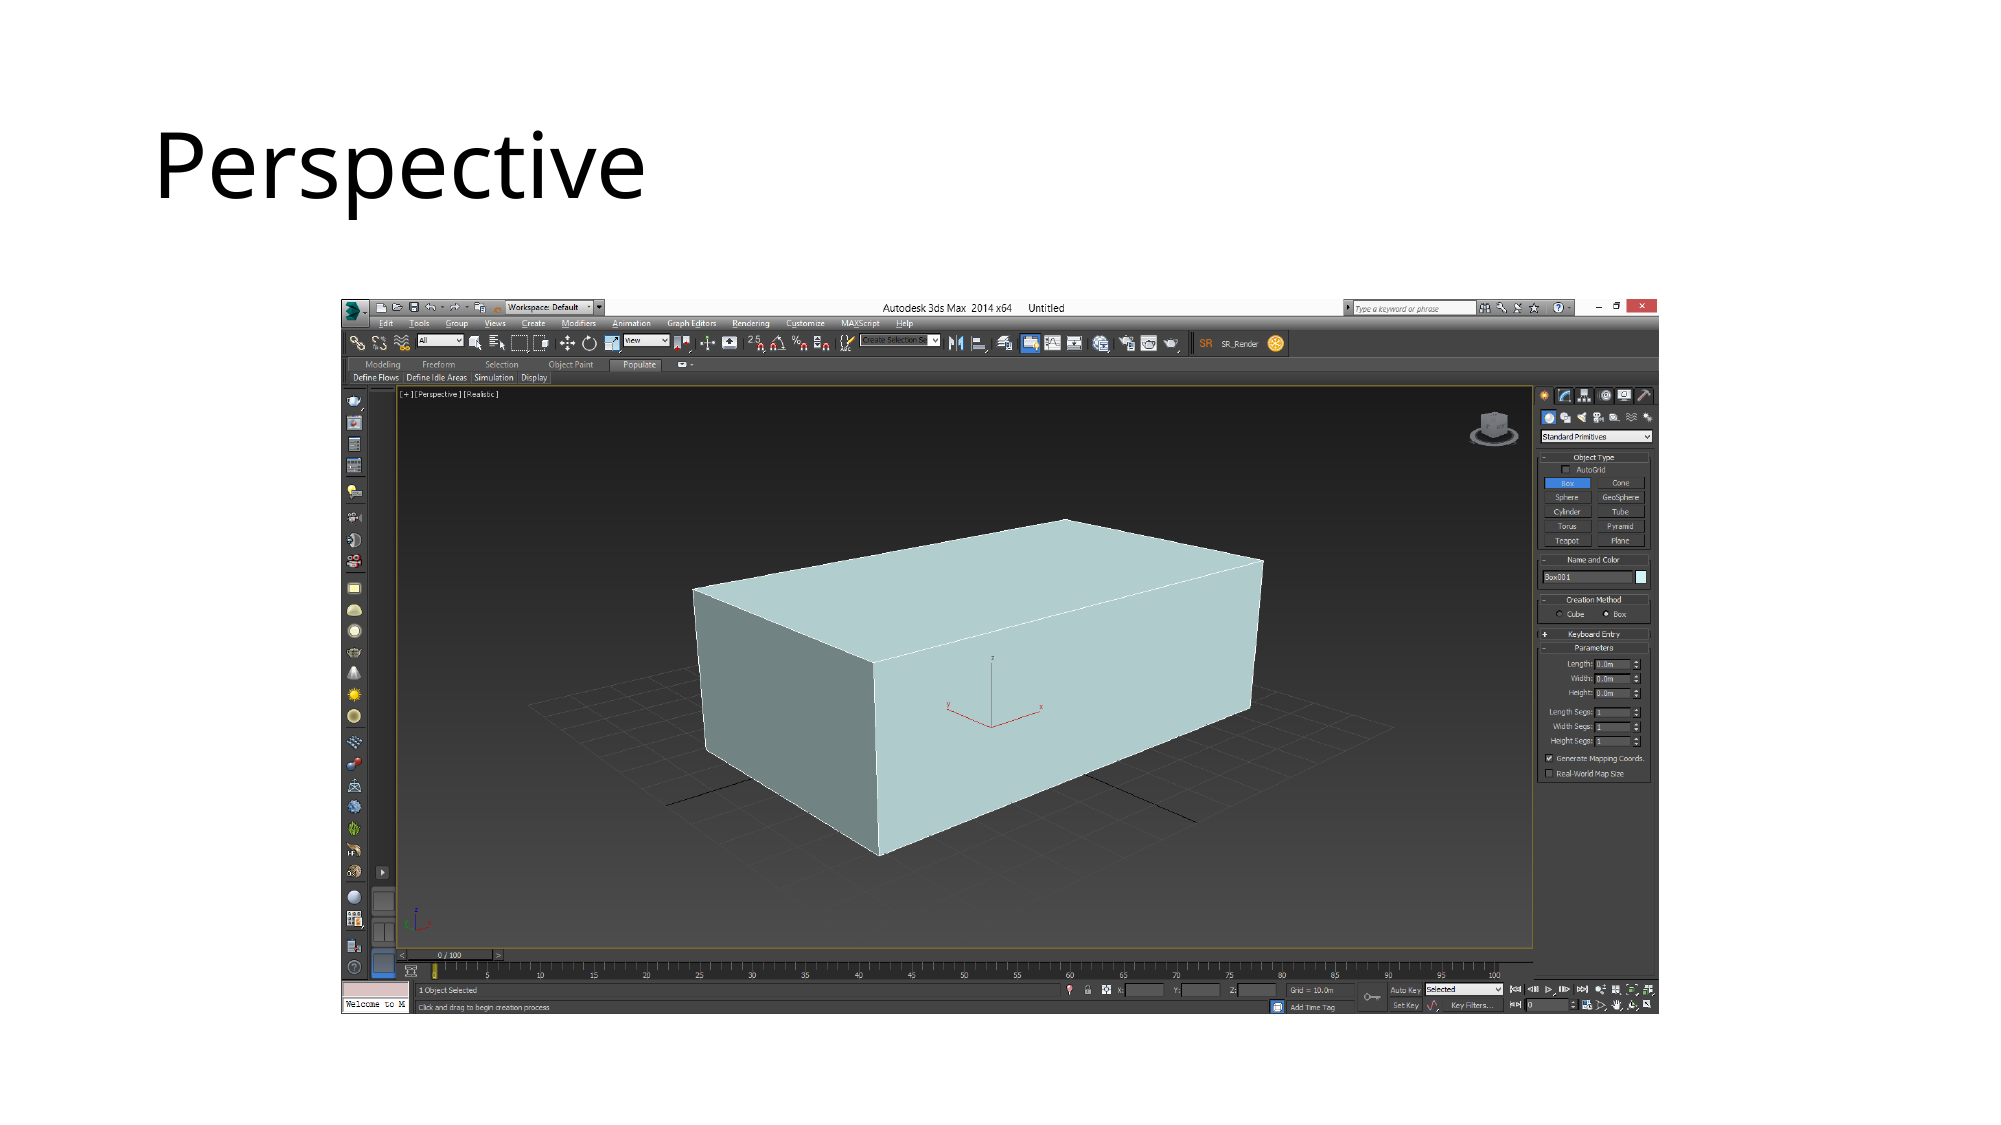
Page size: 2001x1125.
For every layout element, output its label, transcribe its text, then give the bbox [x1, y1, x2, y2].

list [341, 299, 1659, 1014]
title Perspective [137, 59, 1863, 278]
